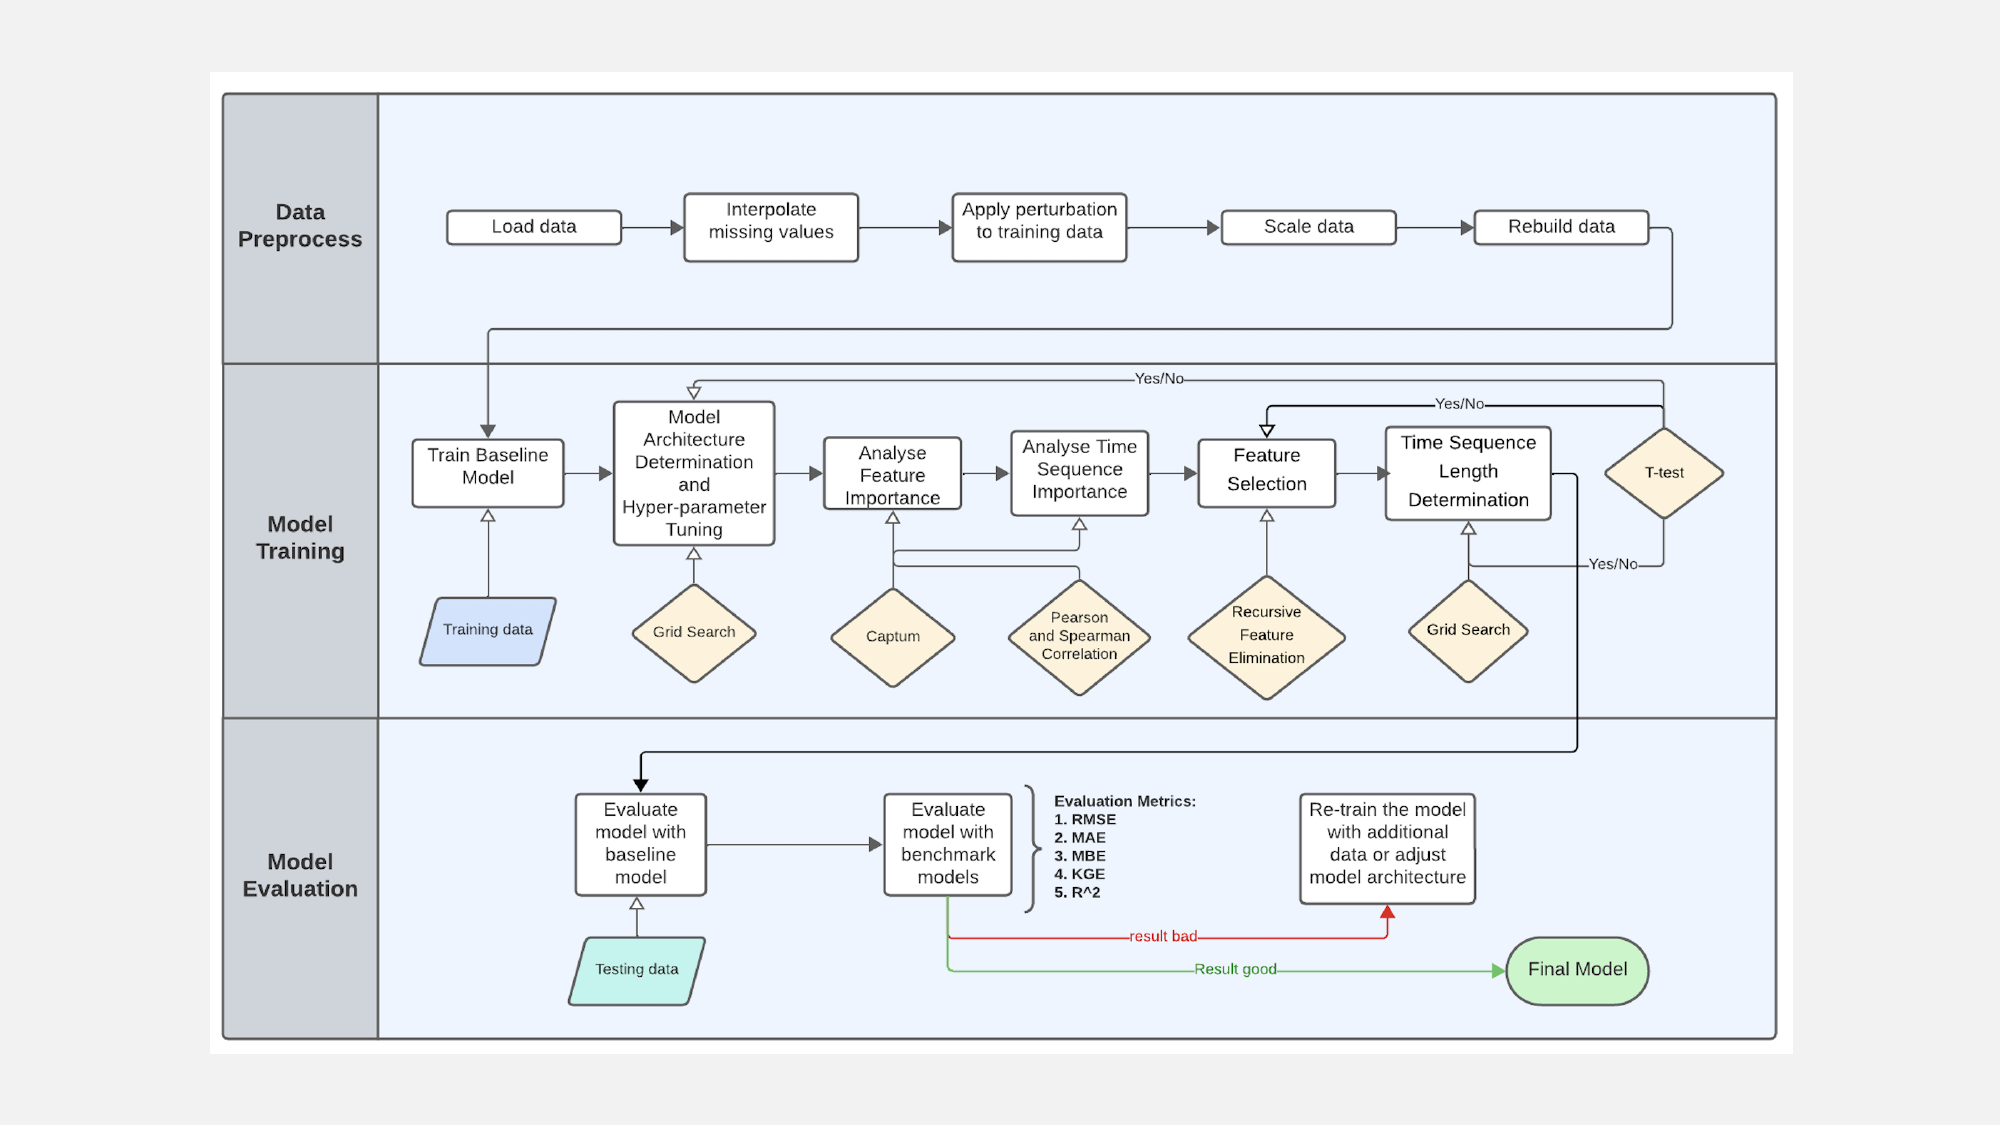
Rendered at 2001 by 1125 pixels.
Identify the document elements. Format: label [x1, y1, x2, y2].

list [210, 72, 1793, 1054]
